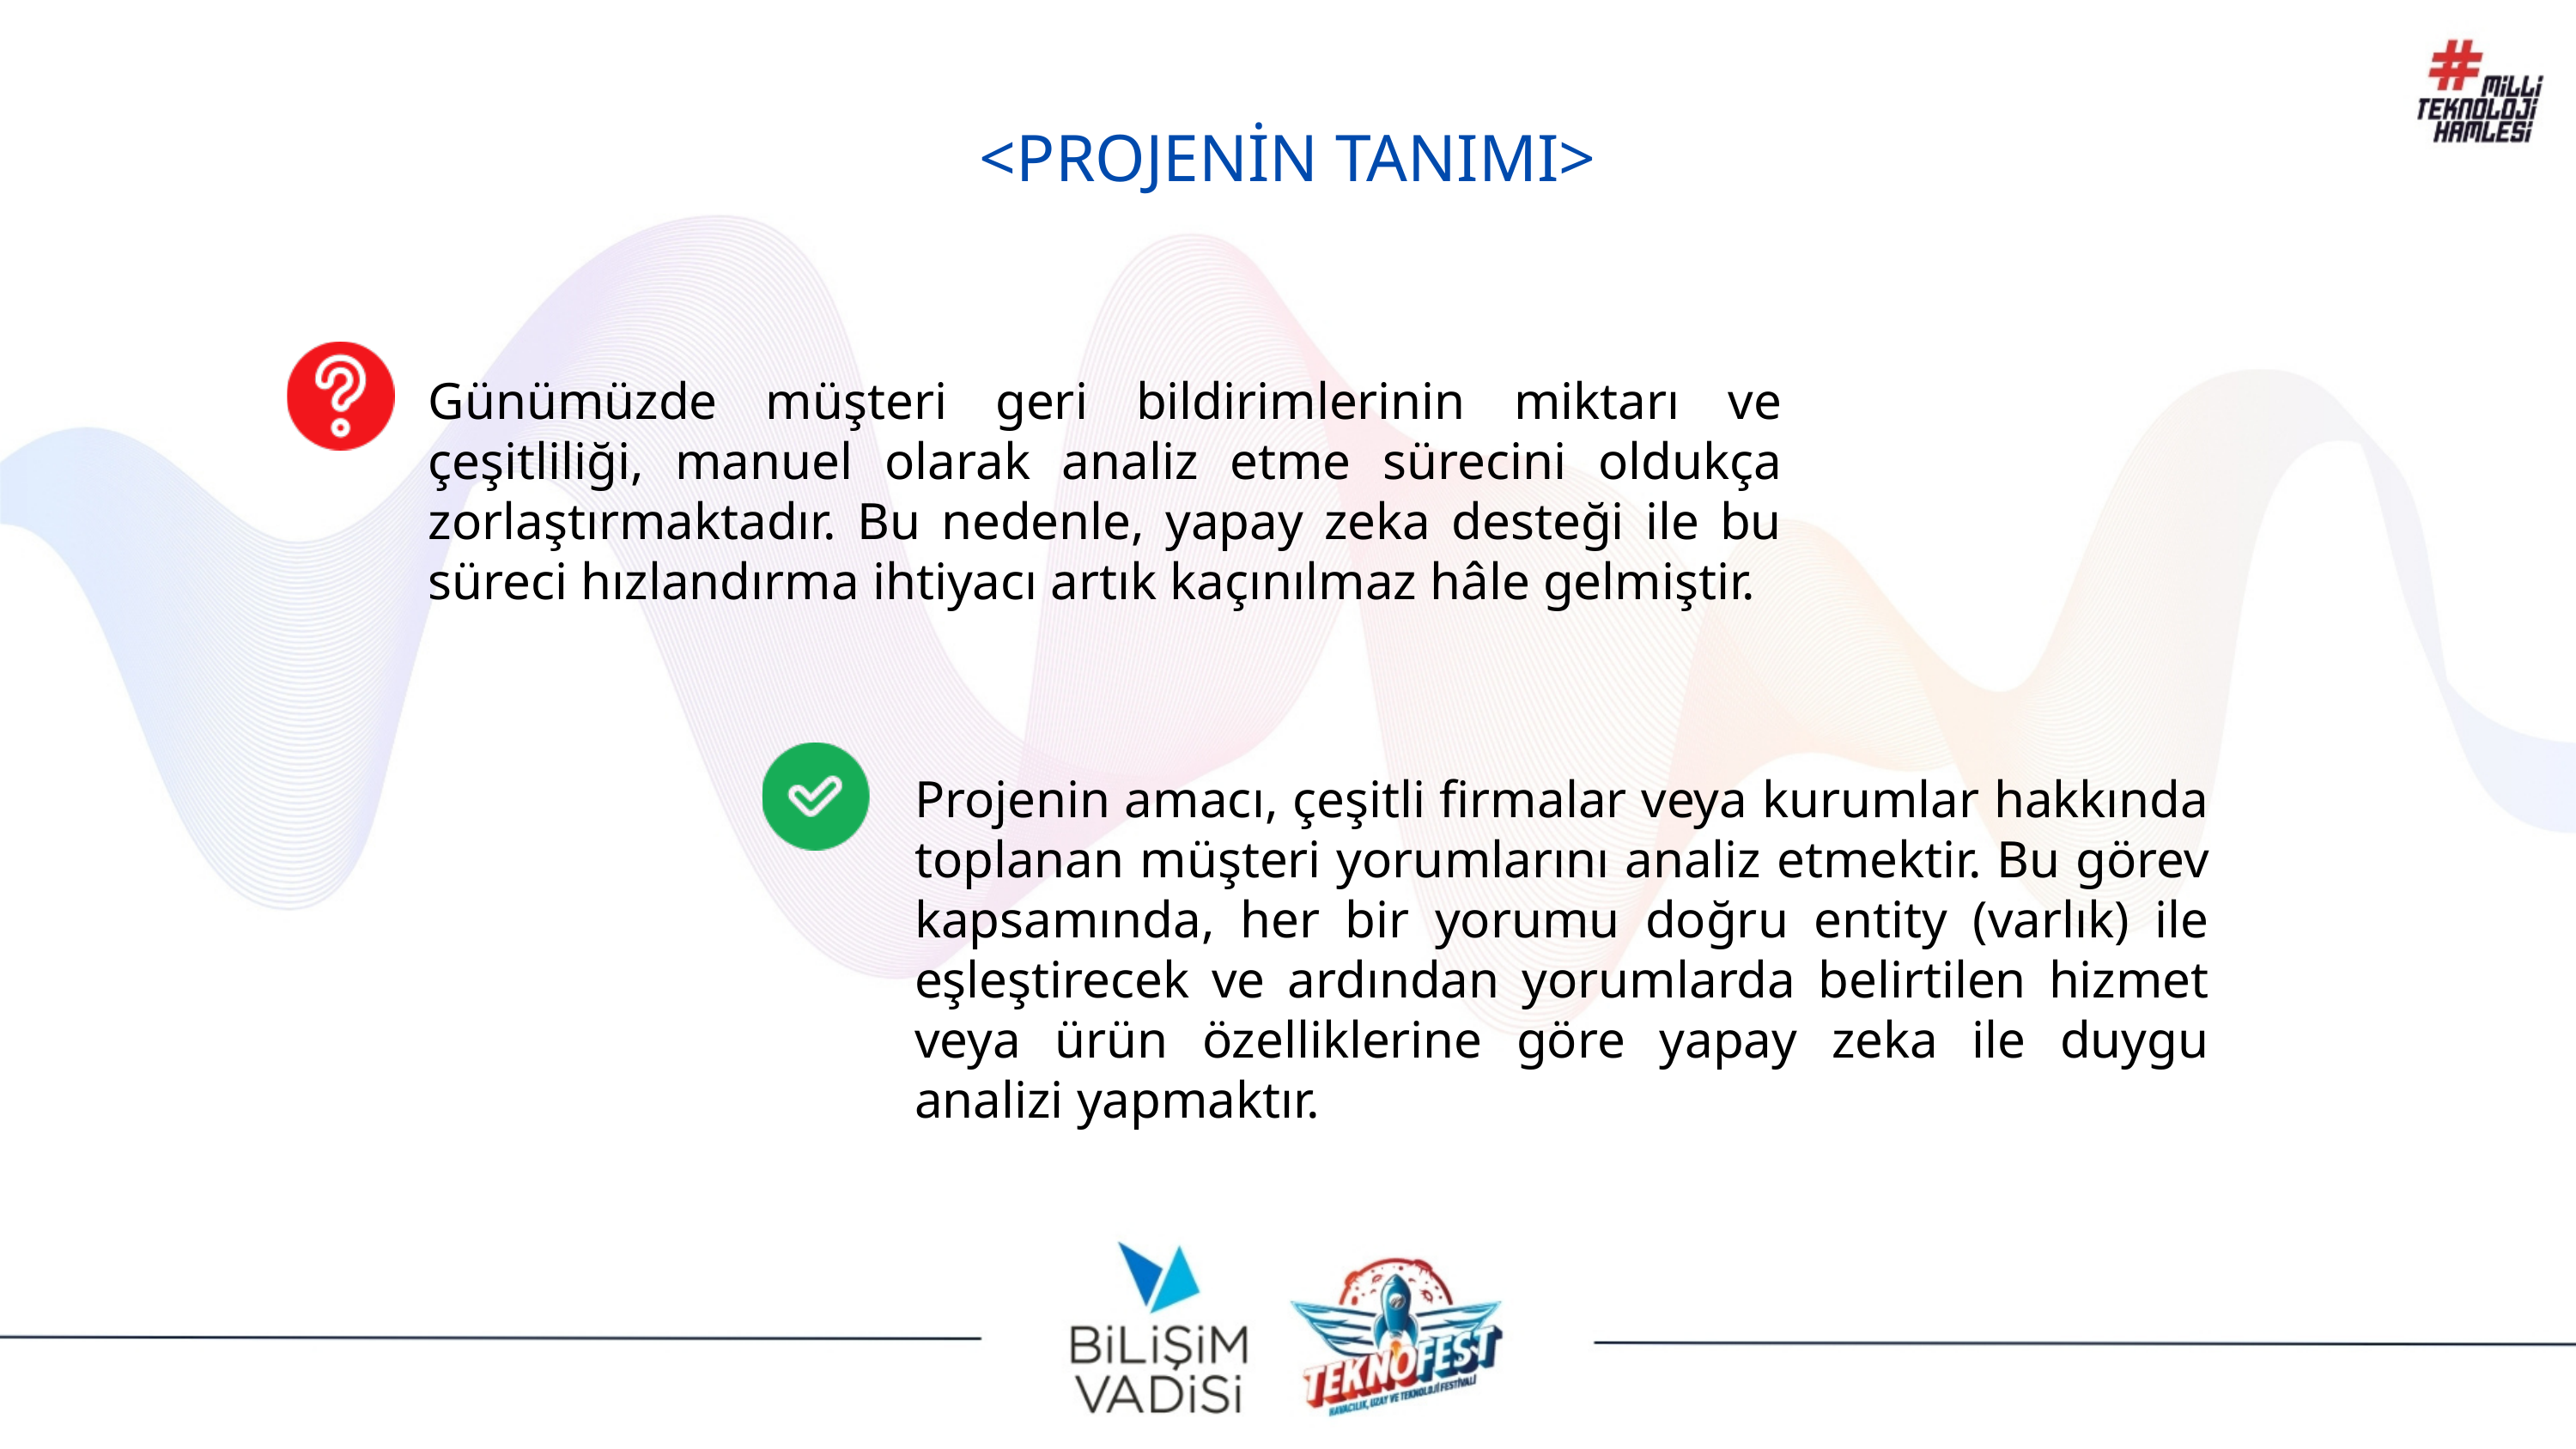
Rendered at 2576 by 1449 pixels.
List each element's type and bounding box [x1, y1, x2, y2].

text_box [0, 0, 2576, 1449]
